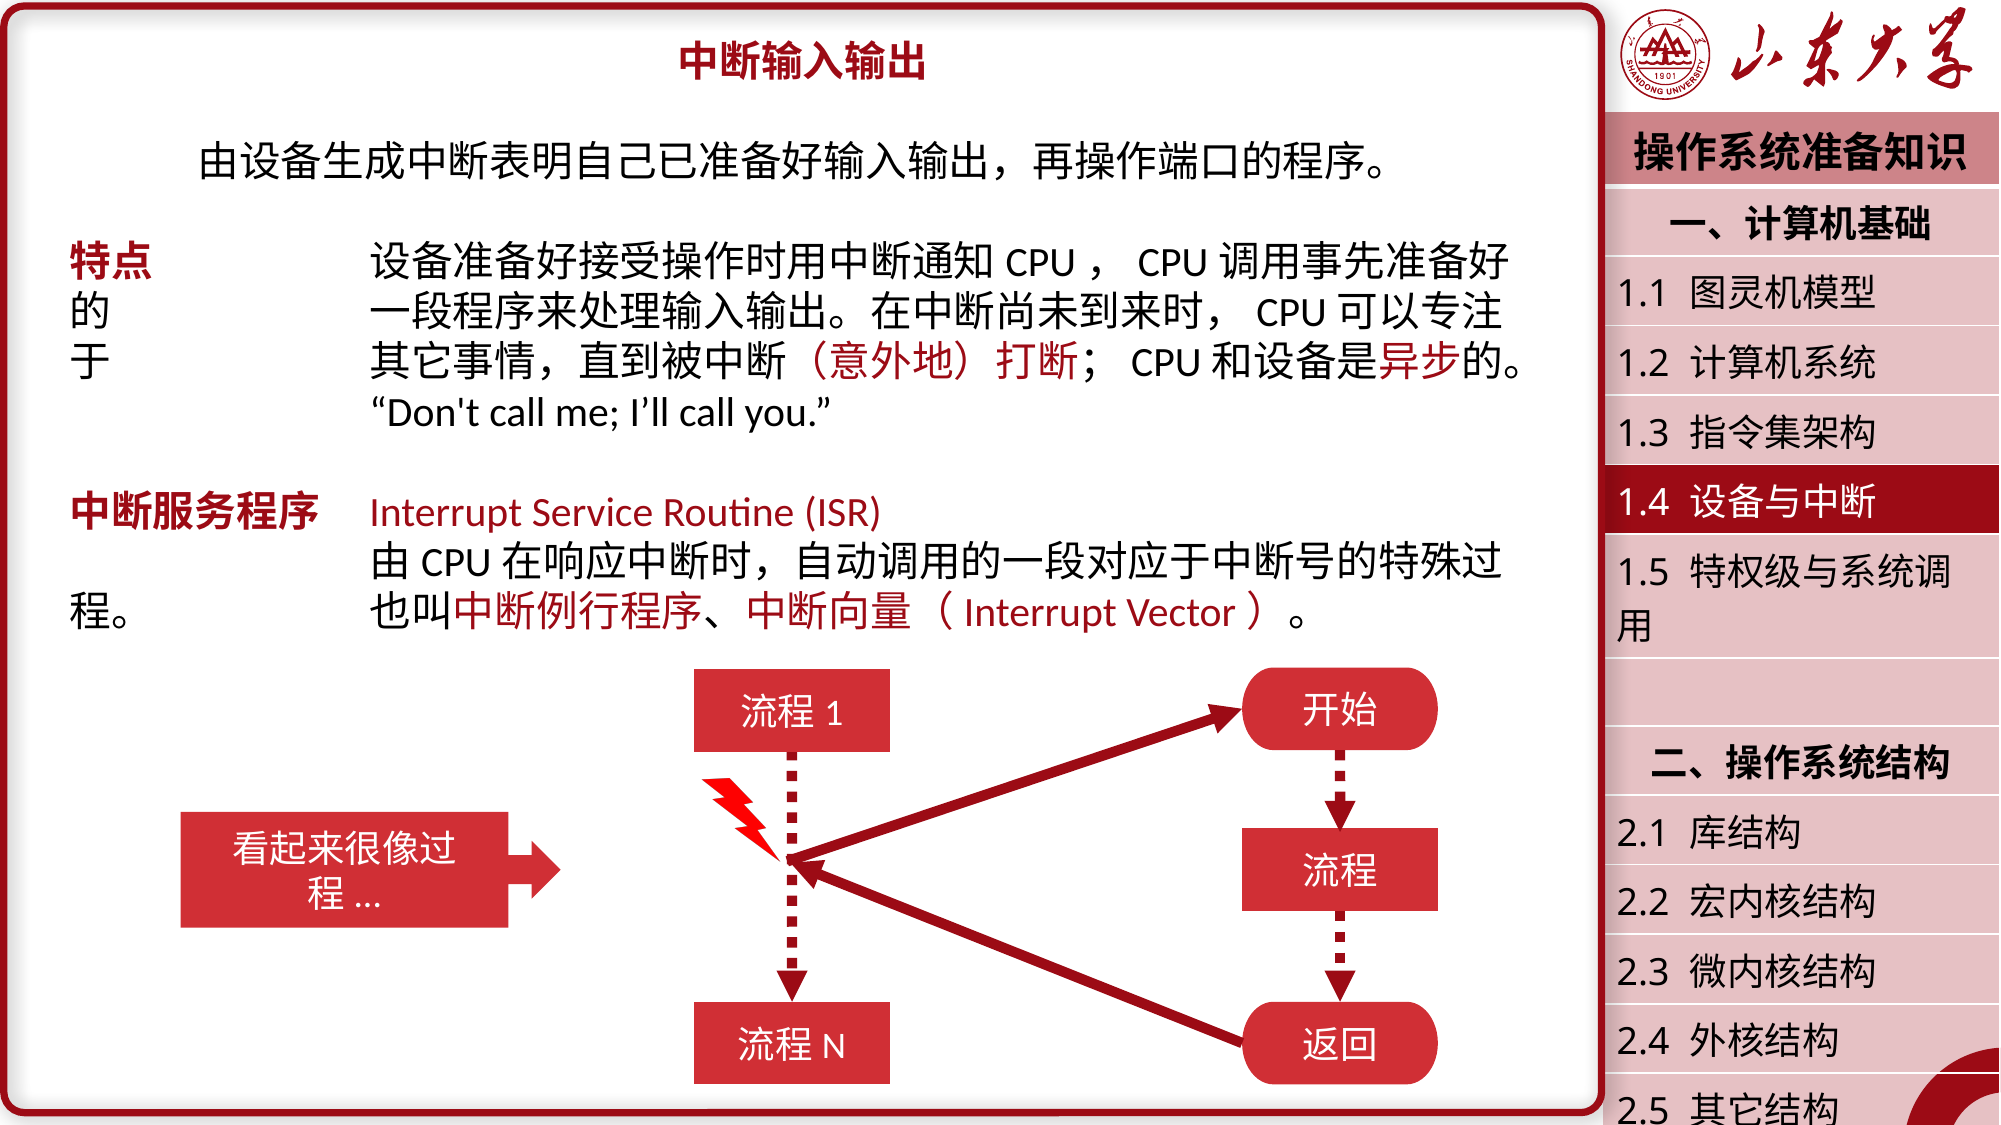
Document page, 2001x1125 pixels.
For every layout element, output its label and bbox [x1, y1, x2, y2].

table_cell [1603, 659, 1999, 725]
text_box [1620, 5, 1977, 100]
table_cell [1603, 535, 1999, 657]
table_cell [1603, 396, 1999, 464]
table_cell [1603, 865, 1999, 933]
table_cell [1603, 1005, 1999, 1072]
table_cell [1603, 465, 1999, 533]
table_cell [1603, 1074, 1999, 1125]
table_cell [1603, 727, 1999, 794]
table_cell [1603, 257, 1999, 325]
table_cell [1603, 796, 1999, 864]
table_header [1603, 112, 1999, 184]
picture [694, 778, 788, 862]
table_cell [1603, 189, 1999, 255]
text_box [2, 4, 1603, 1114]
table_cell [1603, 935, 1999, 1003]
table_cell [1603, 326, 1999, 394]
